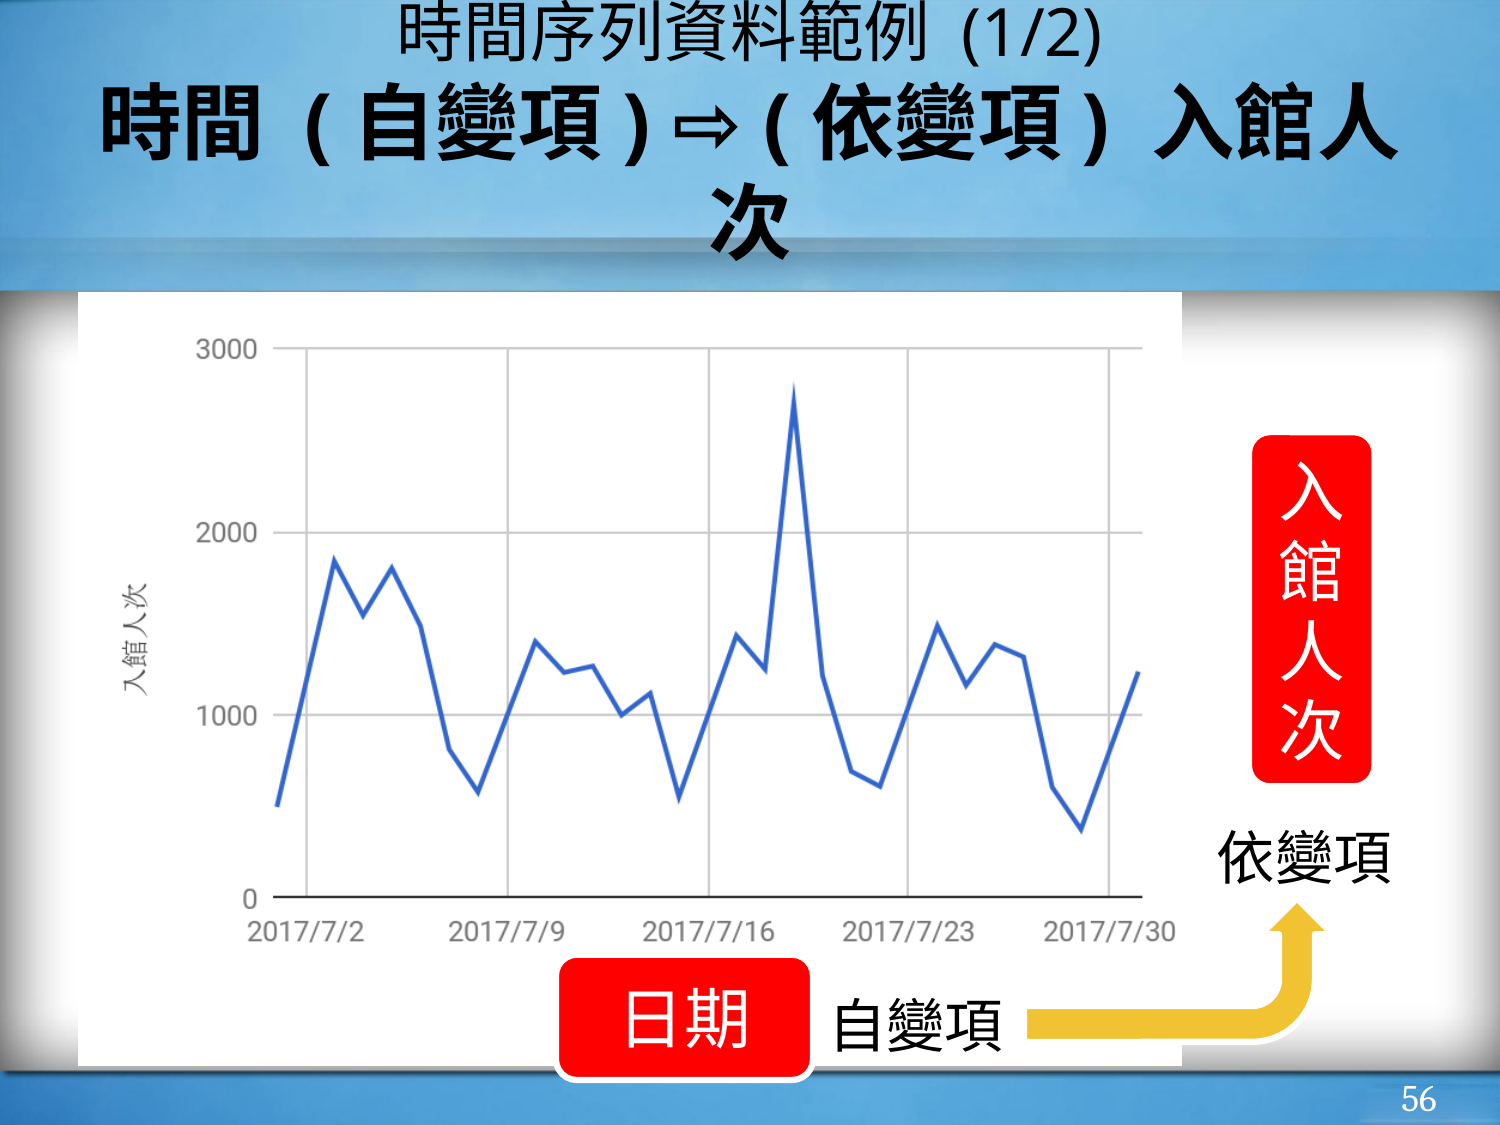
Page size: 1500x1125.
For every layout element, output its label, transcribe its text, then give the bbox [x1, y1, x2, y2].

text_box 依變項 [1201, 806, 1422, 892]
title 時間序列資料範例 (1/2) 時間 (自變項) ⇨ (依變項) 入館人次 [78, 27, 1422, 232]
text_box [1185, 898, 1333, 1042]
text_box 入 館 人 次 [1248, 432, 1375, 787]
text_box 日期 [562, 1074, 807, 1081]
picture [0, 0, 1500, 1125]
slide_number ‹#› [1350, 1074, 1488, 1118]
